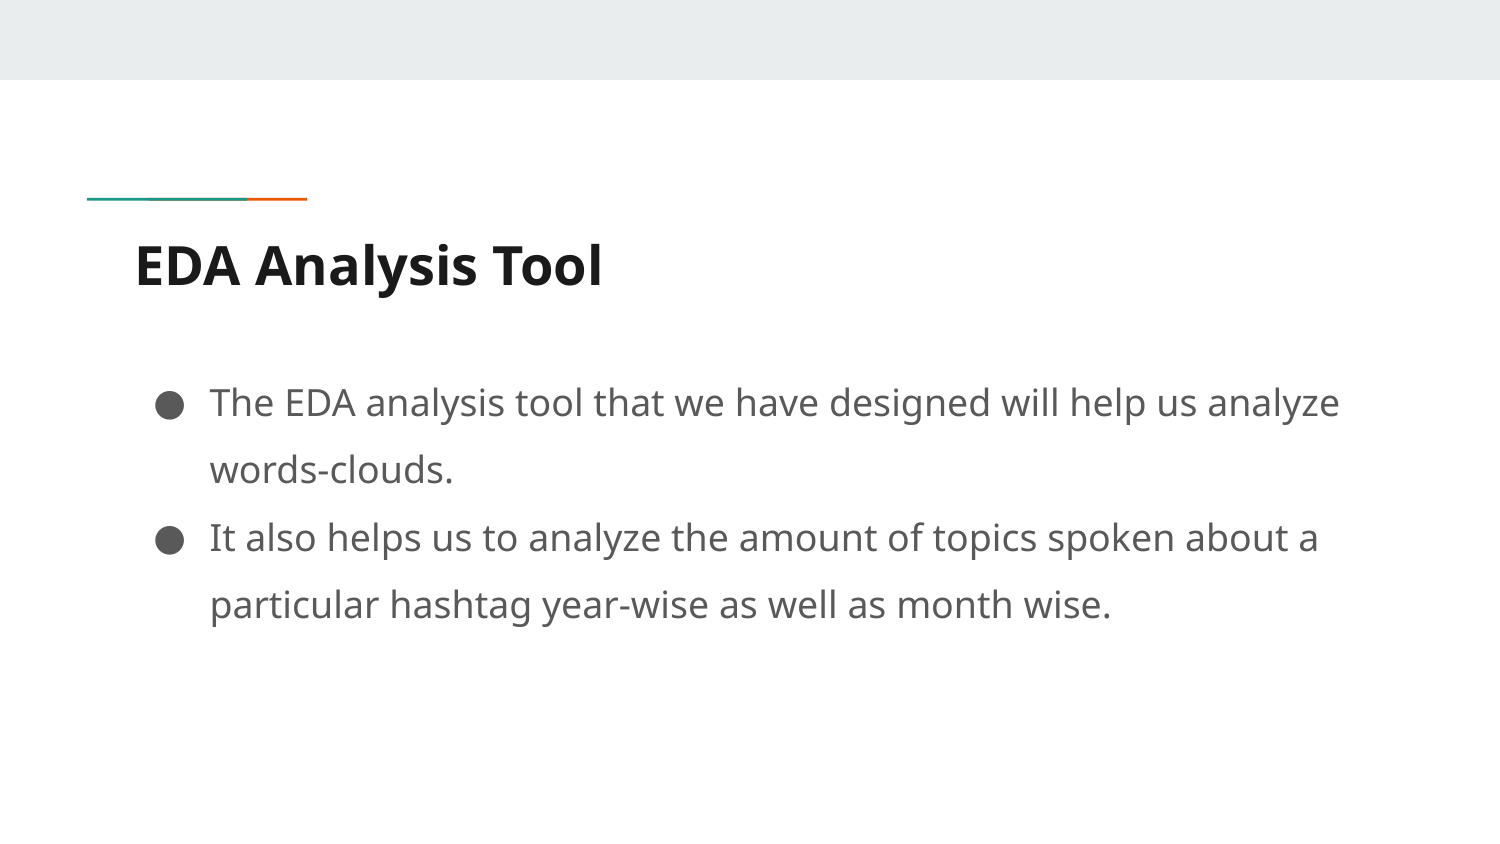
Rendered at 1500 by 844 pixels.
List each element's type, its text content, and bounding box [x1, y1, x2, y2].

list The EDA analysis tool that we have designed will help us analyze words-clouds. It also helps us to analyze the amount of topics spoken about a particular hashtag year-wise as well as month wise. [119, 341, 1381, 712]
title EDA Analysis Tool [119, 216, 1381, 305]
